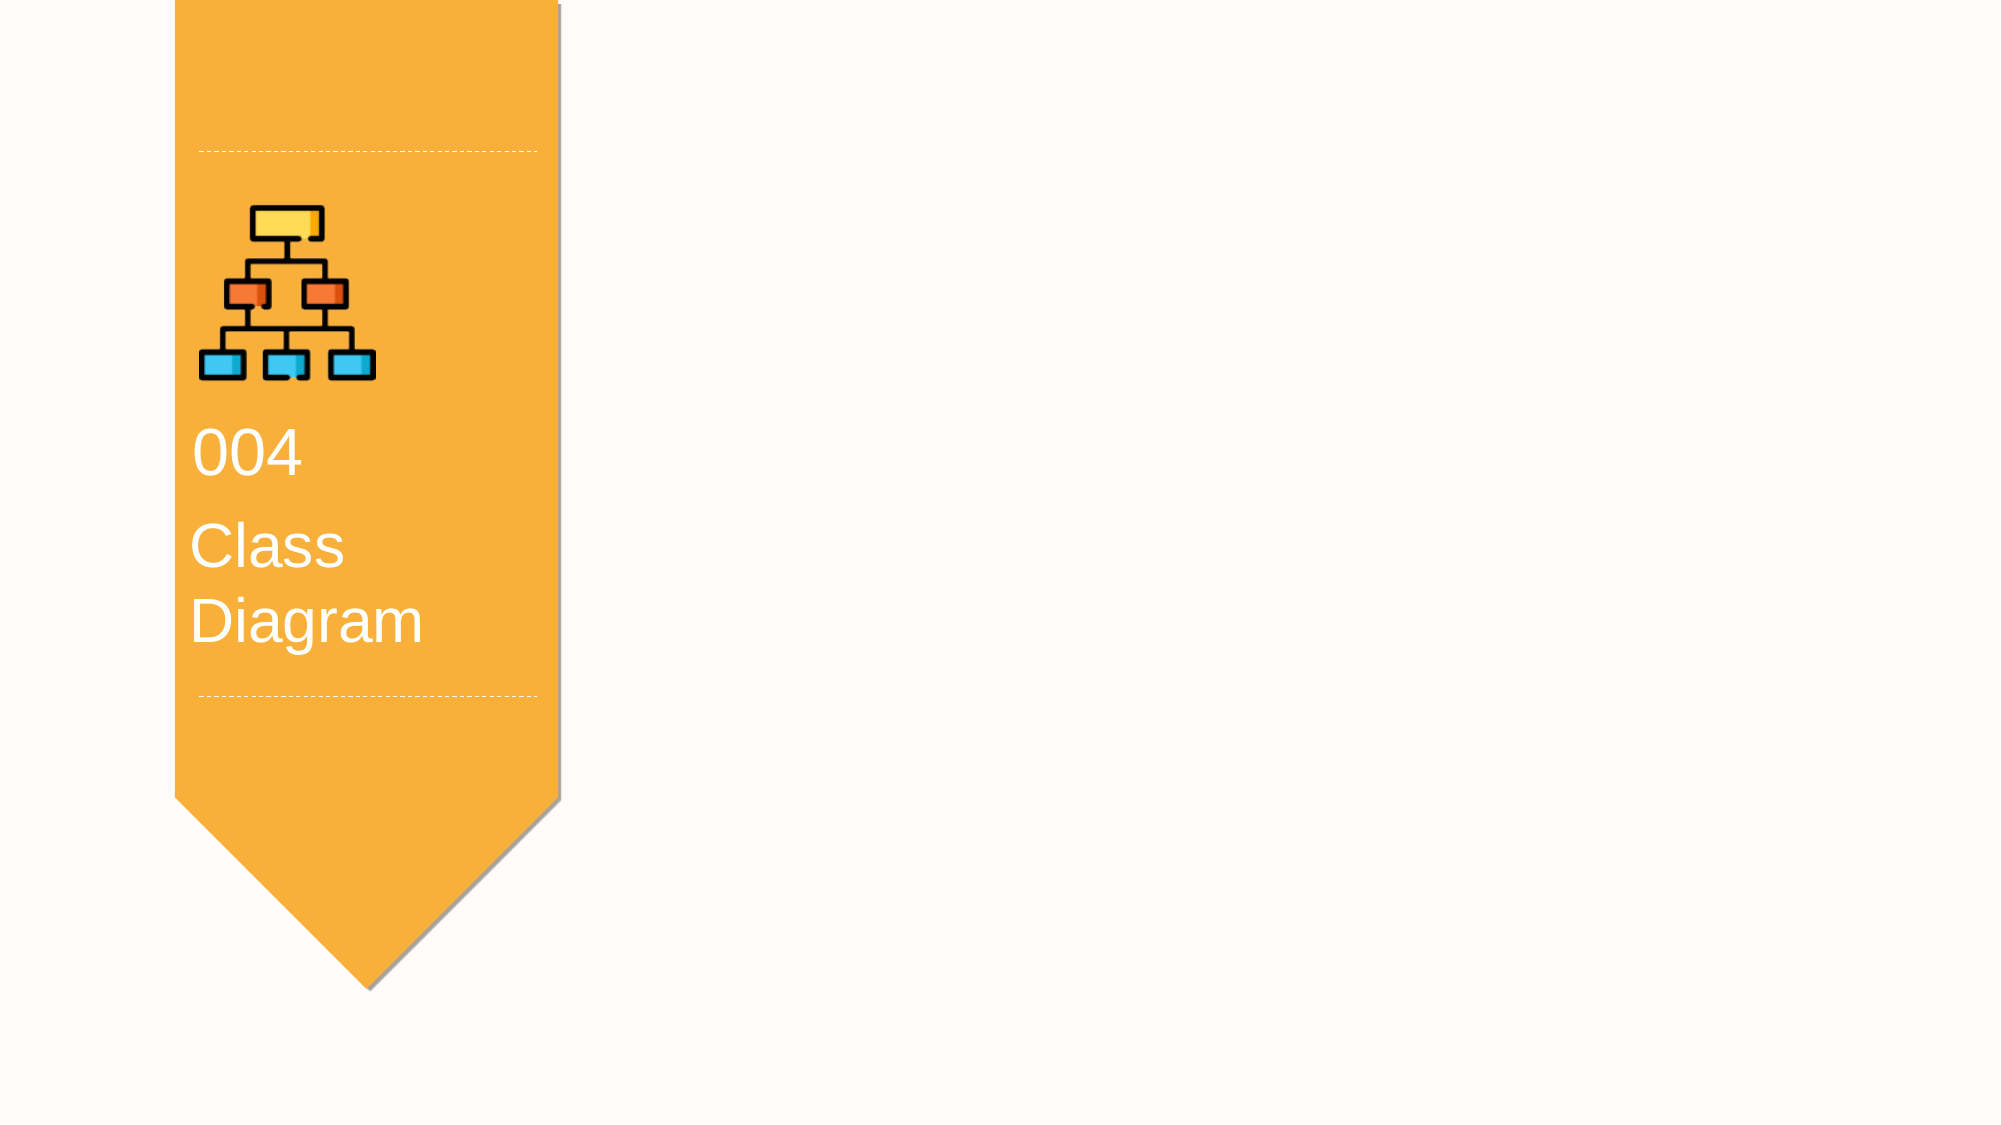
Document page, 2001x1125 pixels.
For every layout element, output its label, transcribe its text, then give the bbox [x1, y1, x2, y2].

picture [199, 204, 376, 382]
text_box 004 [177, 401, 319, 497]
text_box Class Diagram [174, 497, 441, 663]
text_box [173, 0, 560, 991]
